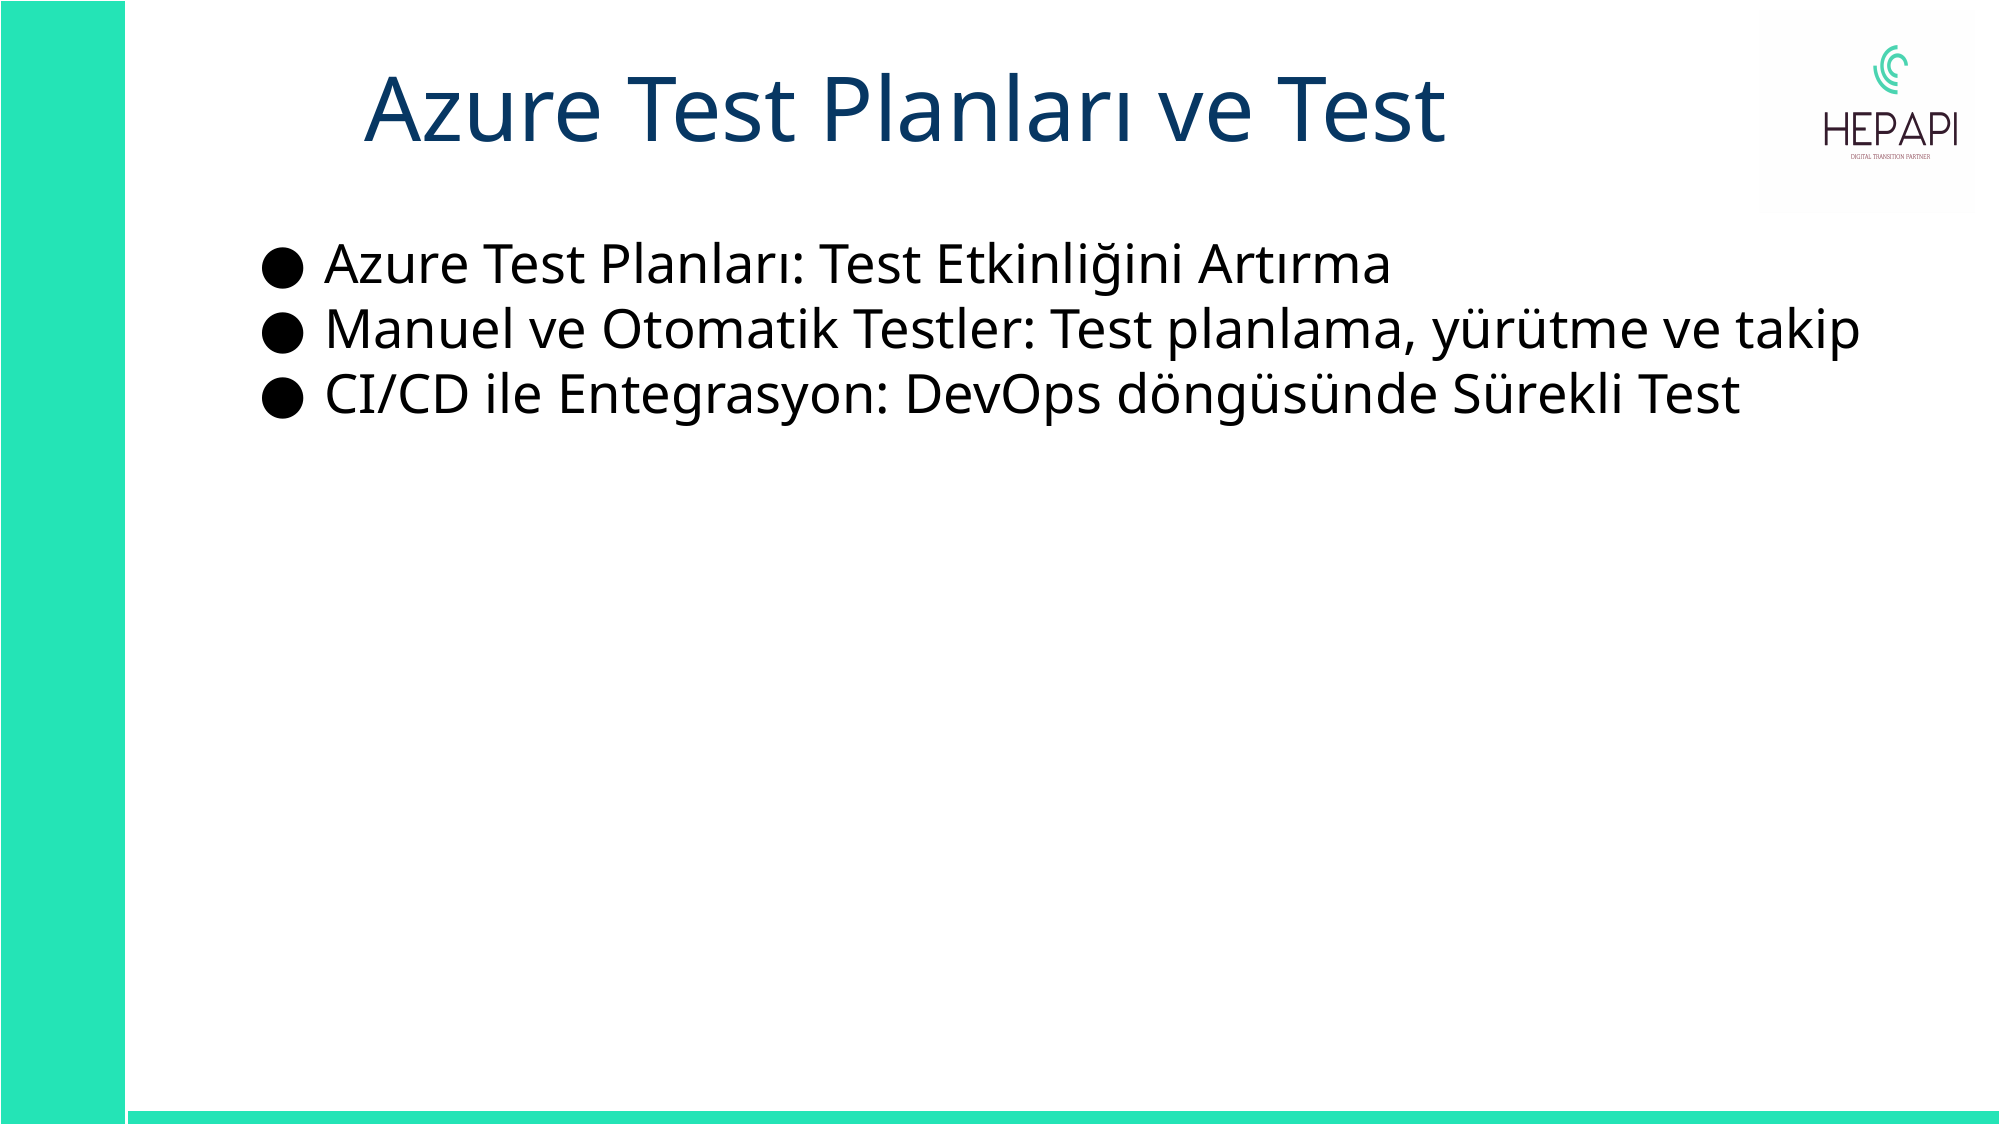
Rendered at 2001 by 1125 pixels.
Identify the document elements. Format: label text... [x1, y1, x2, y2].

picture [1759, 10, 1976, 213]
text_box Azure Test Planları: Test Etkinliğini Artırma Manuel ve Otomatik Testler: Test planlama, yürütme ve takip CI/CD ile Entegrasyon: DevOps döngüsünde Sürekli Test [234, 214, 1893, 598]
text_box [126, 1109, 2000, 1125]
text_box Azure Test Planları ve Test [349, 36, 1754, 187]
text_box [0, 0, 127, 1125]
